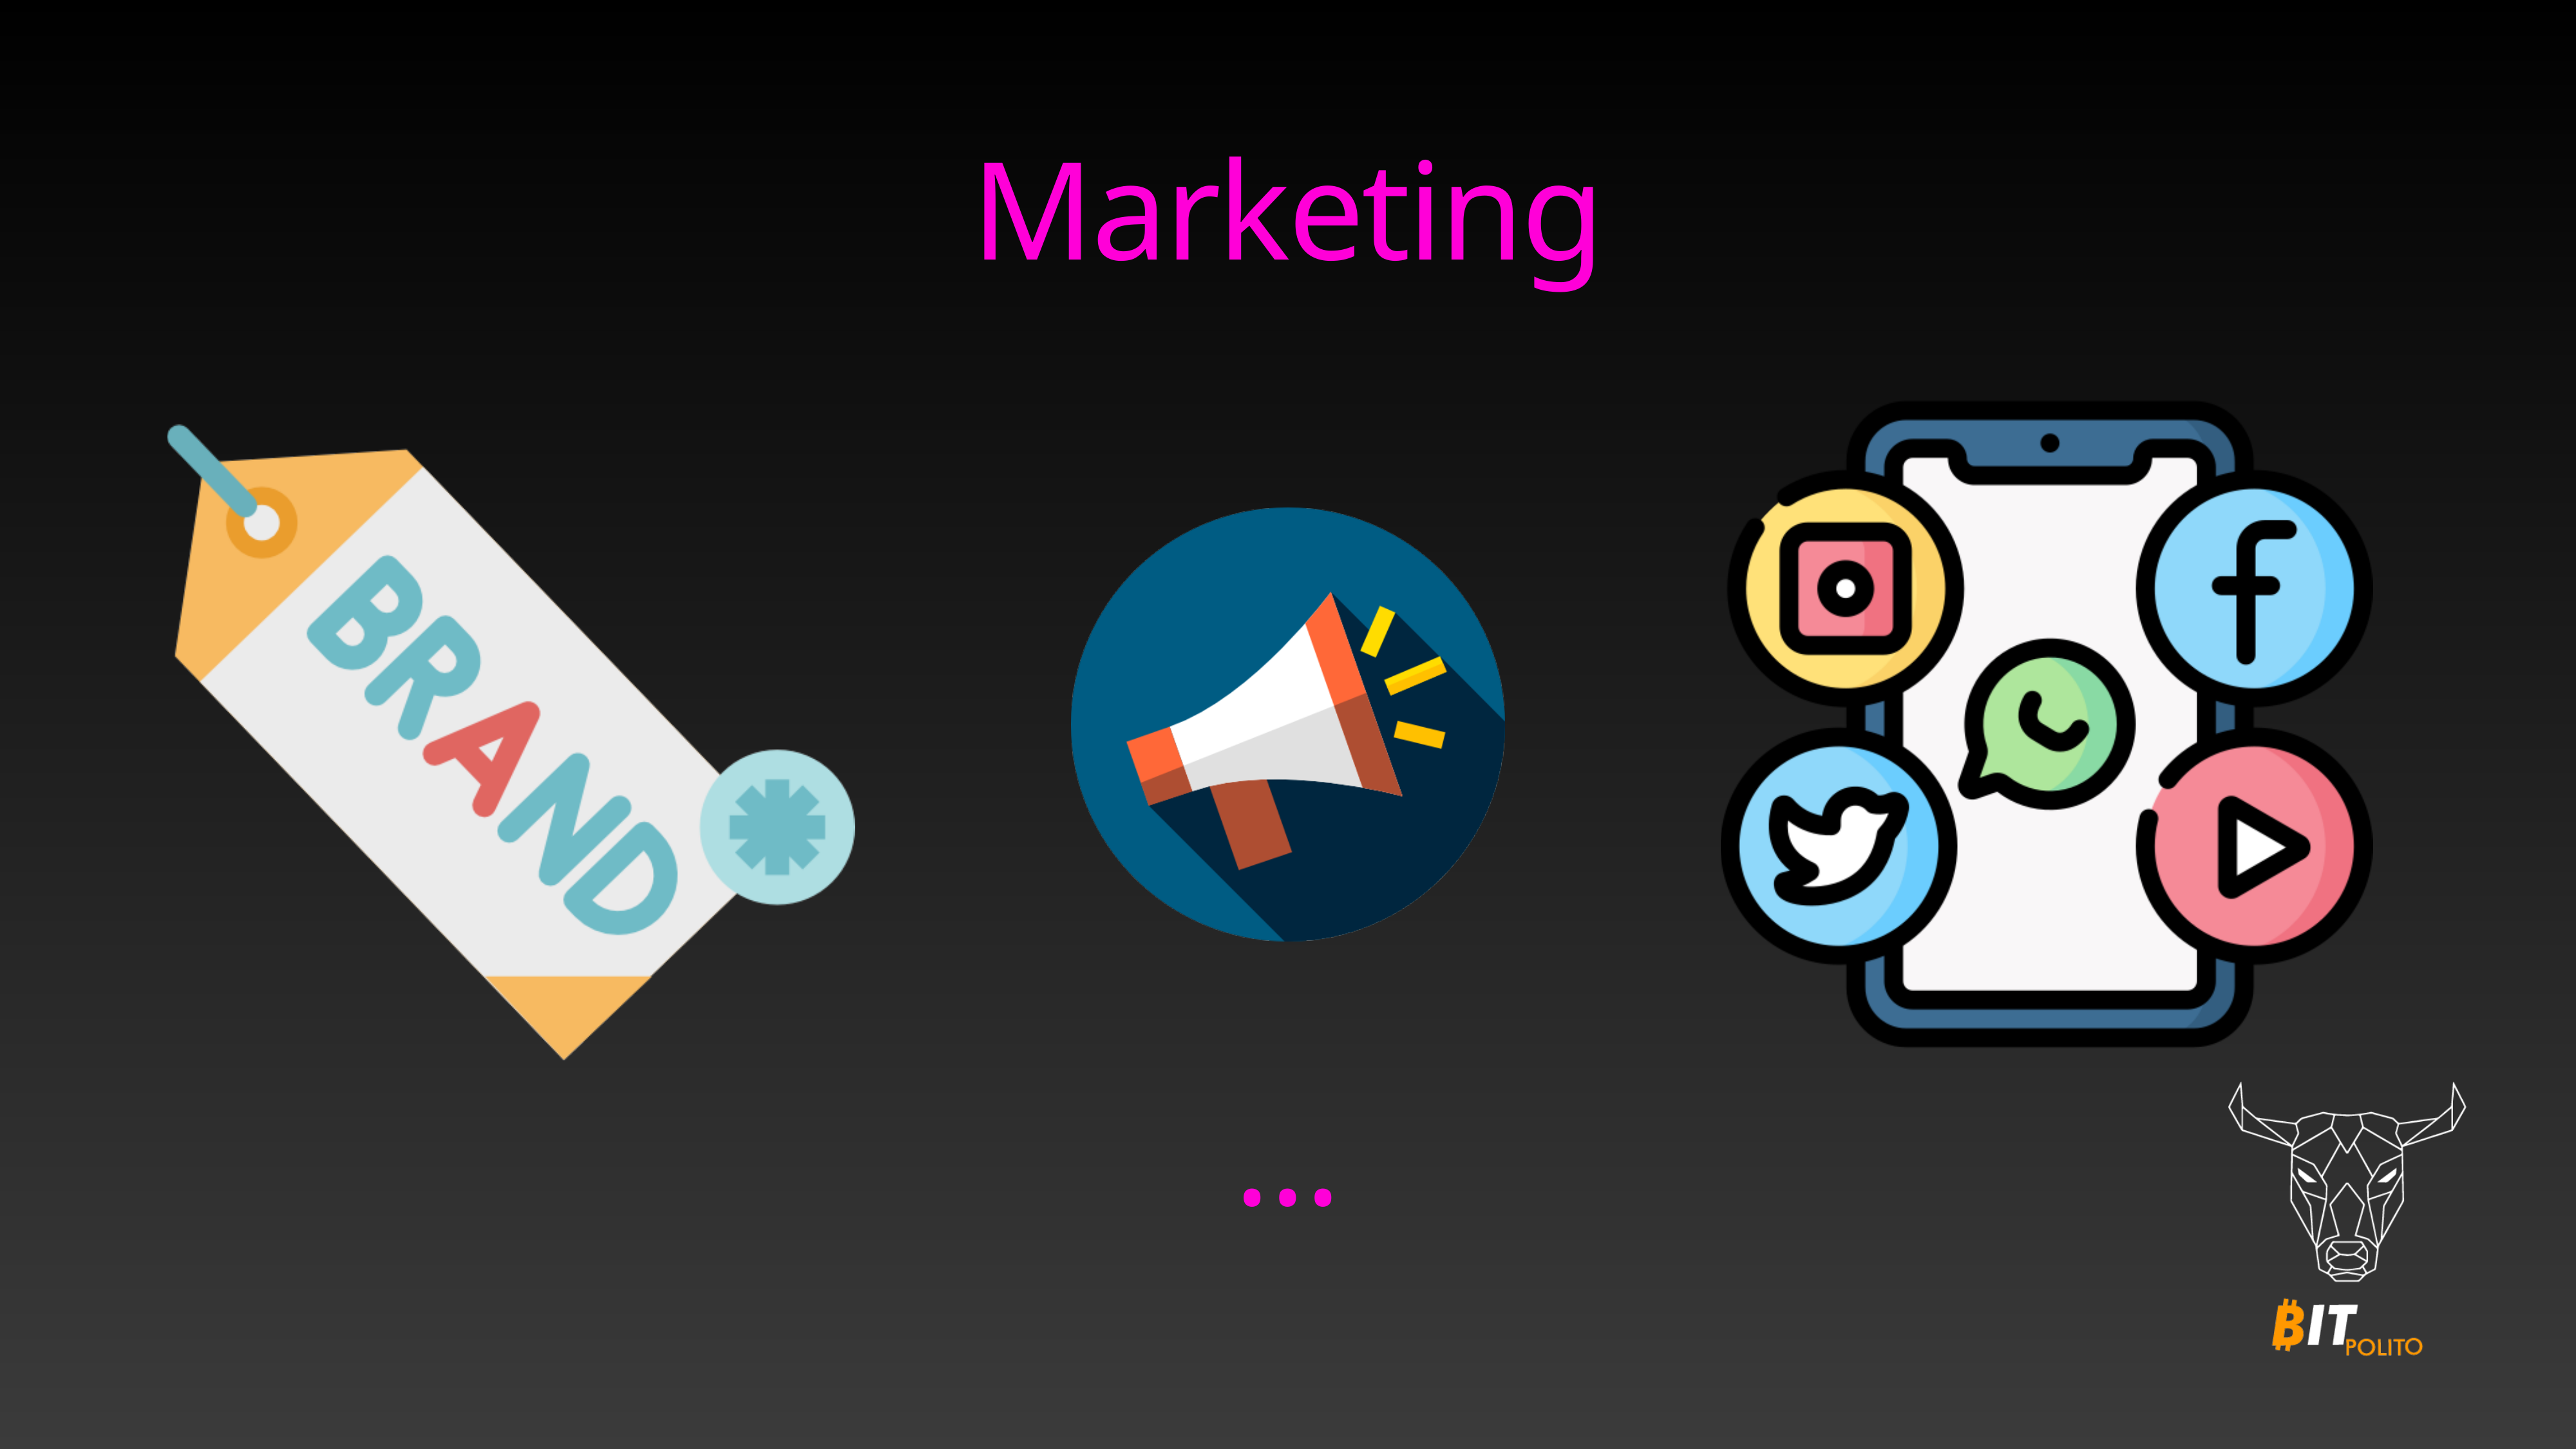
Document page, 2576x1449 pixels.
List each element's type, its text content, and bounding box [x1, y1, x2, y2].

picture [1071, 507, 1269, 705]
picture [1721, 398, 2374, 1051]
list Marketing [104, 124, 2472, 317]
picture [1307, 507, 1505, 710]
picture [1126, 592, 1505, 942]
picture [2228, 1081, 2467, 1361]
text_box … [105, 1070, 2471, 1262]
picture [167, 398, 855, 1086]
picture [1071, 743, 1274, 942]
